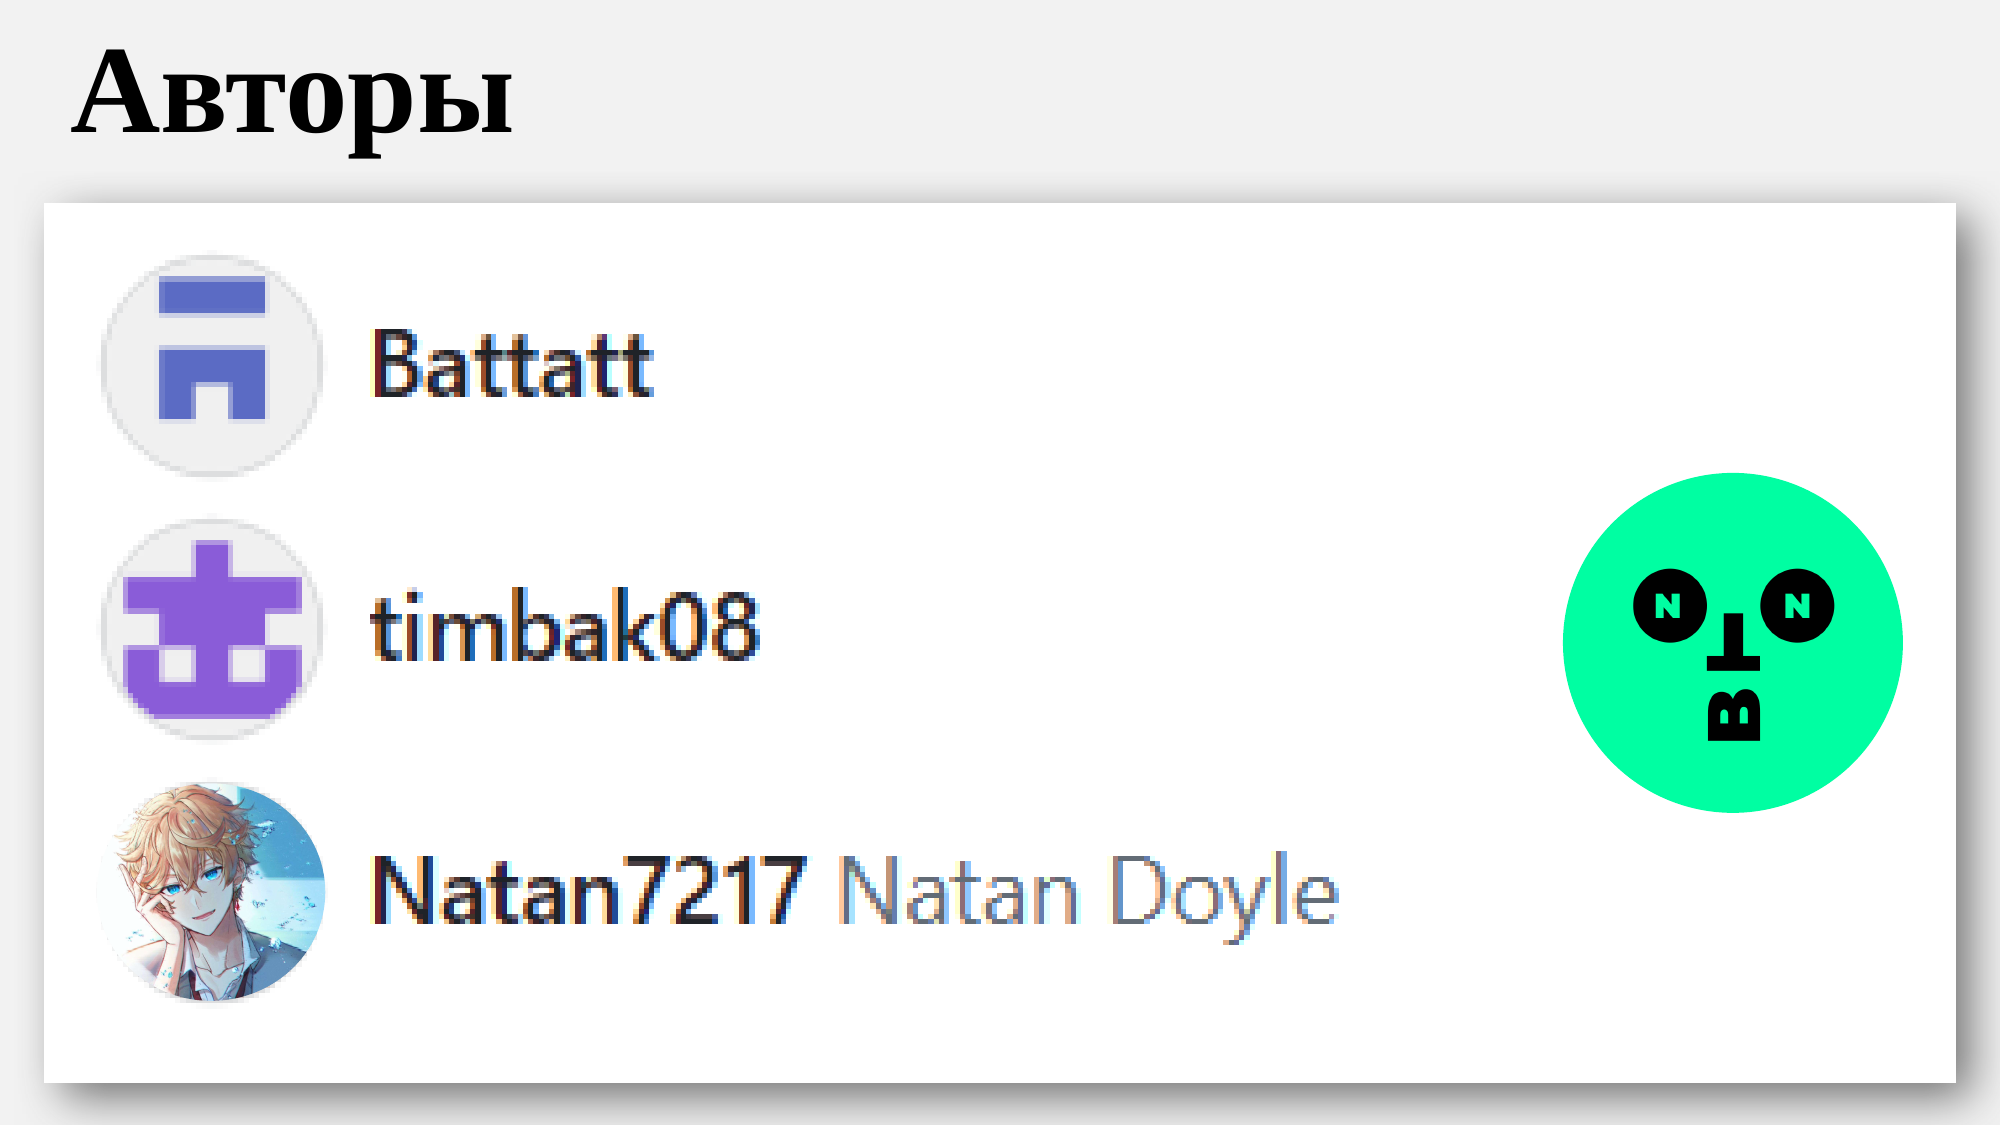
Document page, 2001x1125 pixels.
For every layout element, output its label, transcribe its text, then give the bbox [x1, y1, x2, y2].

text_box Авторы [0, 0, 1081, 165]
text_box [0, 0, 2000, 1125]
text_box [44, 203, 1956, 1083]
picture [1562, 472, 1903, 813]
